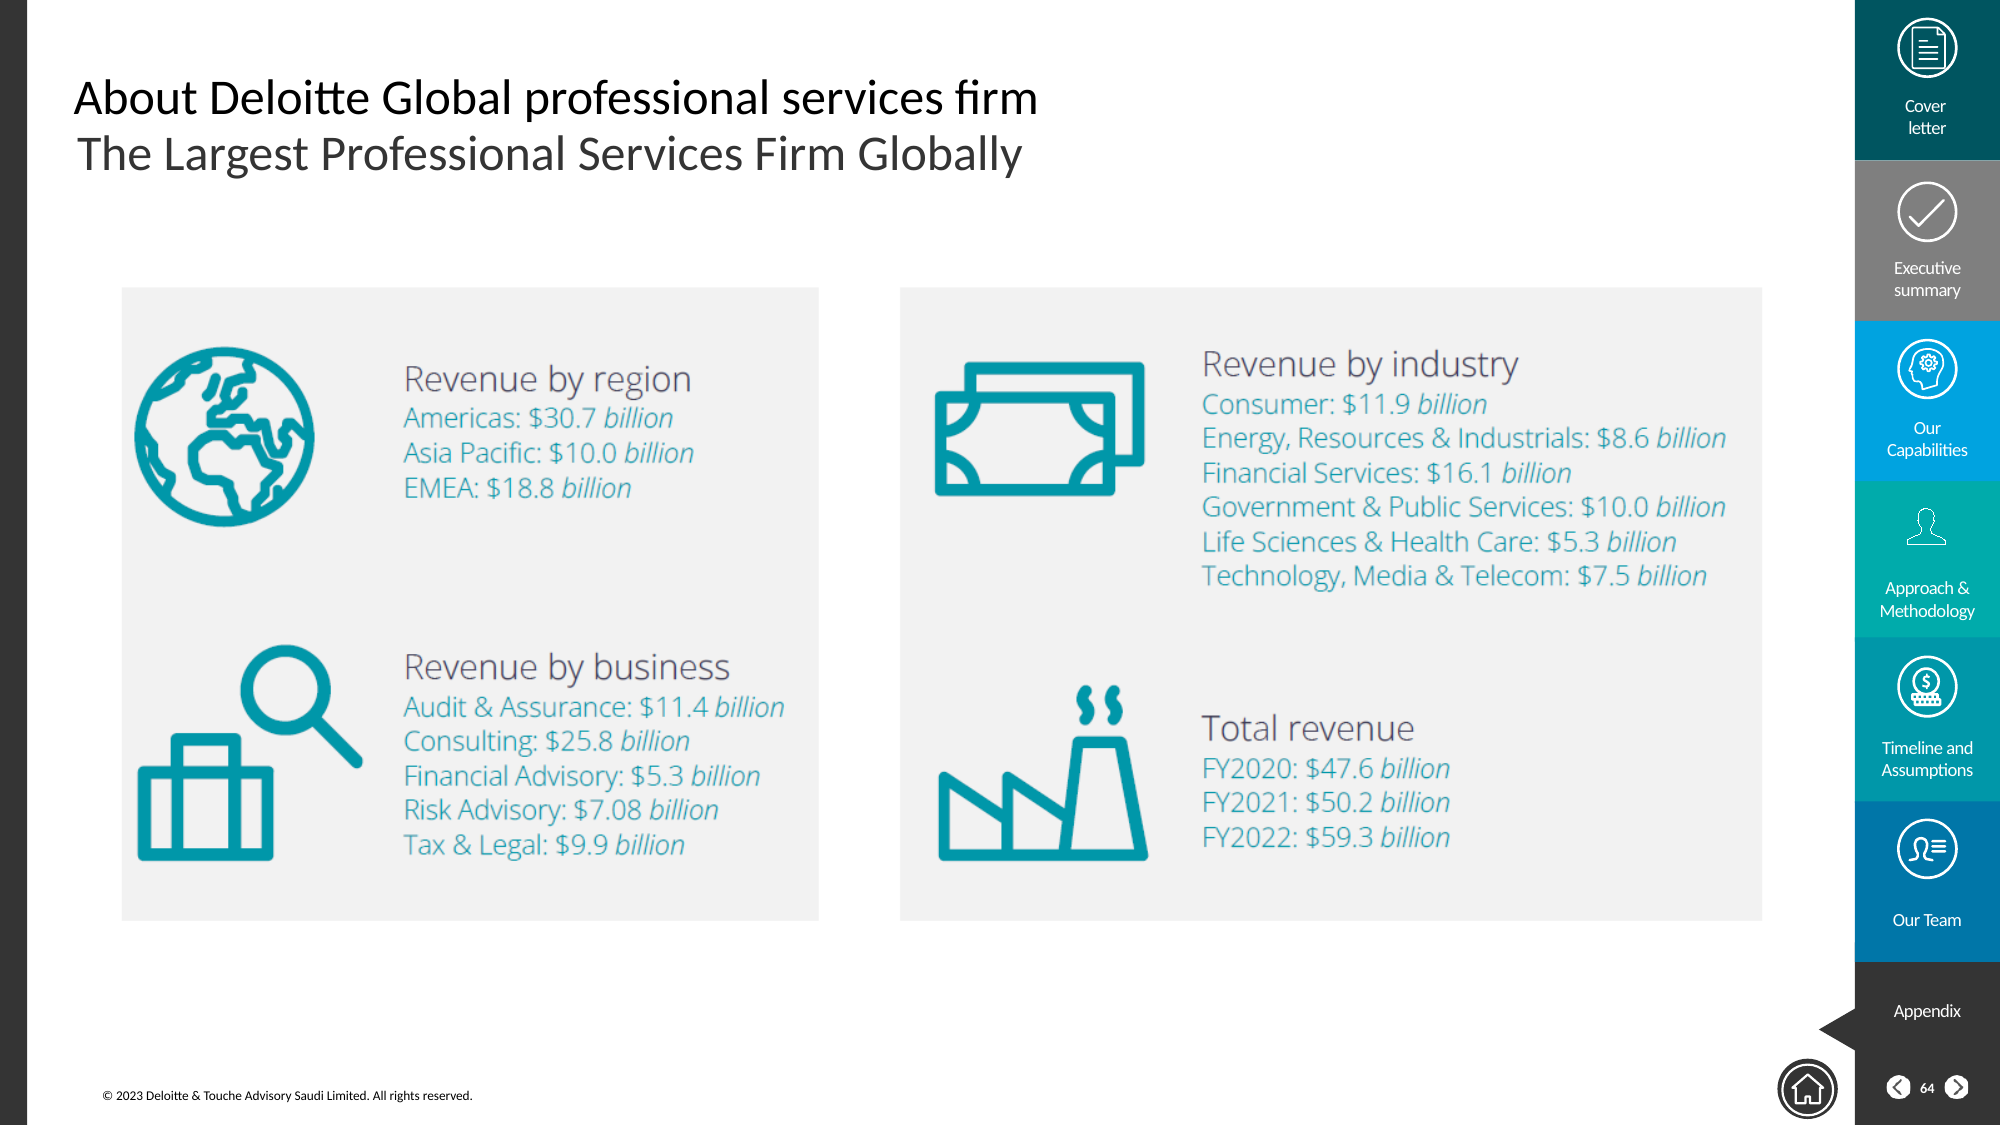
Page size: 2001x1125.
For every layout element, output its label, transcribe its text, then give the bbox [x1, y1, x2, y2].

picture [1886, 1075, 1911, 1099]
picture [1944, 1075, 1969, 1099]
text_box [0, 0, 28, 1125]
text_box The Largest Professional Services Firm Globally [77, 120, 1824, 177]
text_box About Deloitte Global professional services firm [73, 64, 1920, 119]
picture [112, 275, 1766, 932]
text_box [1816, 1005, 1859, 1054]
